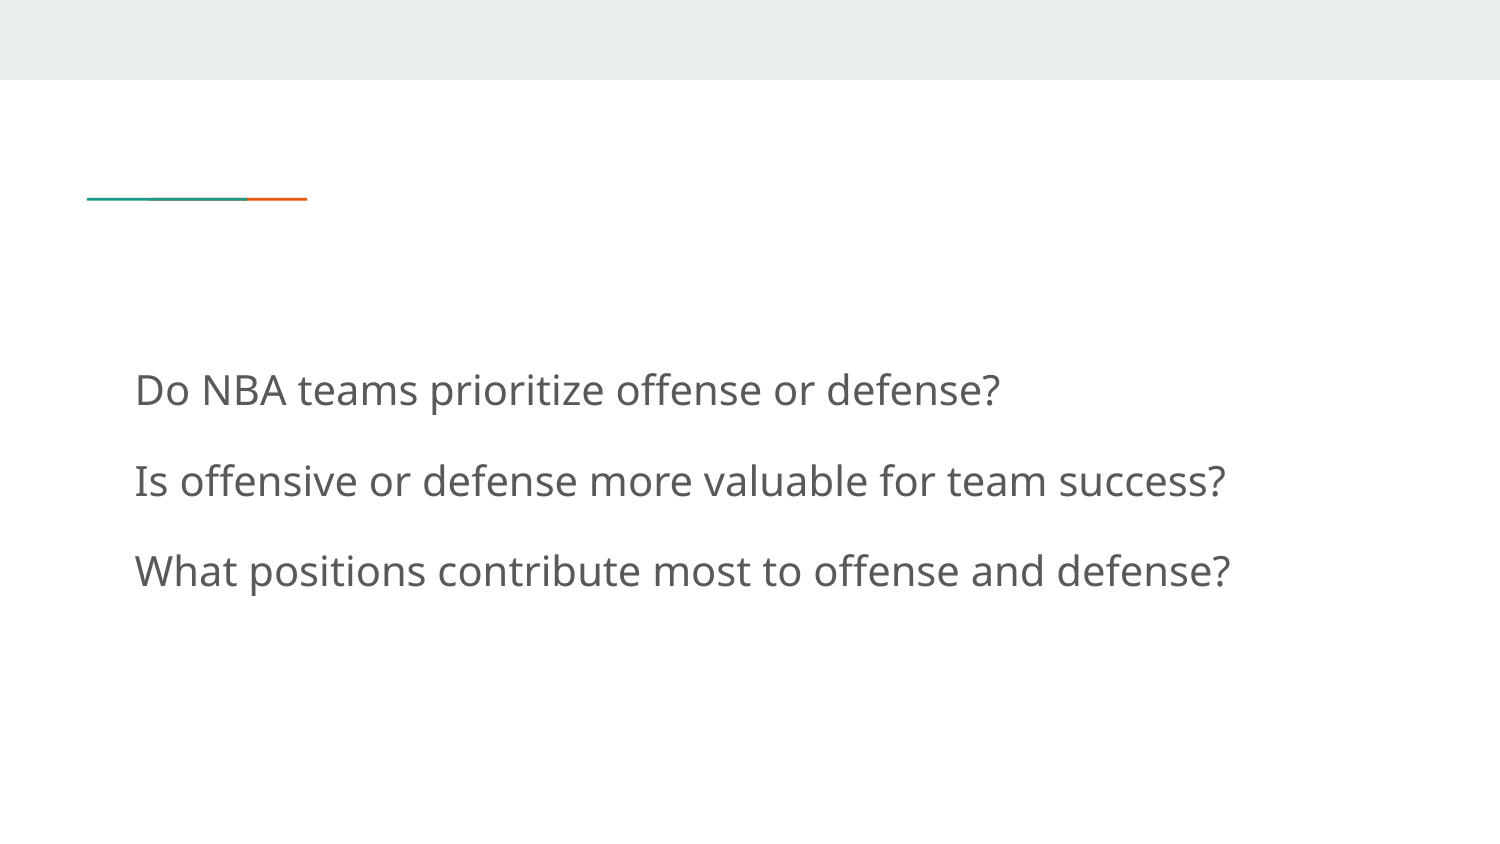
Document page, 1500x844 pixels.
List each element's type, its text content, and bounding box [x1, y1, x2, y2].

list Do NBA teams prioritize offense or defense? Is offensive or defense more valuable for team success? What positions contribute most to offense and defense? [119, 341, 1381, 712]
